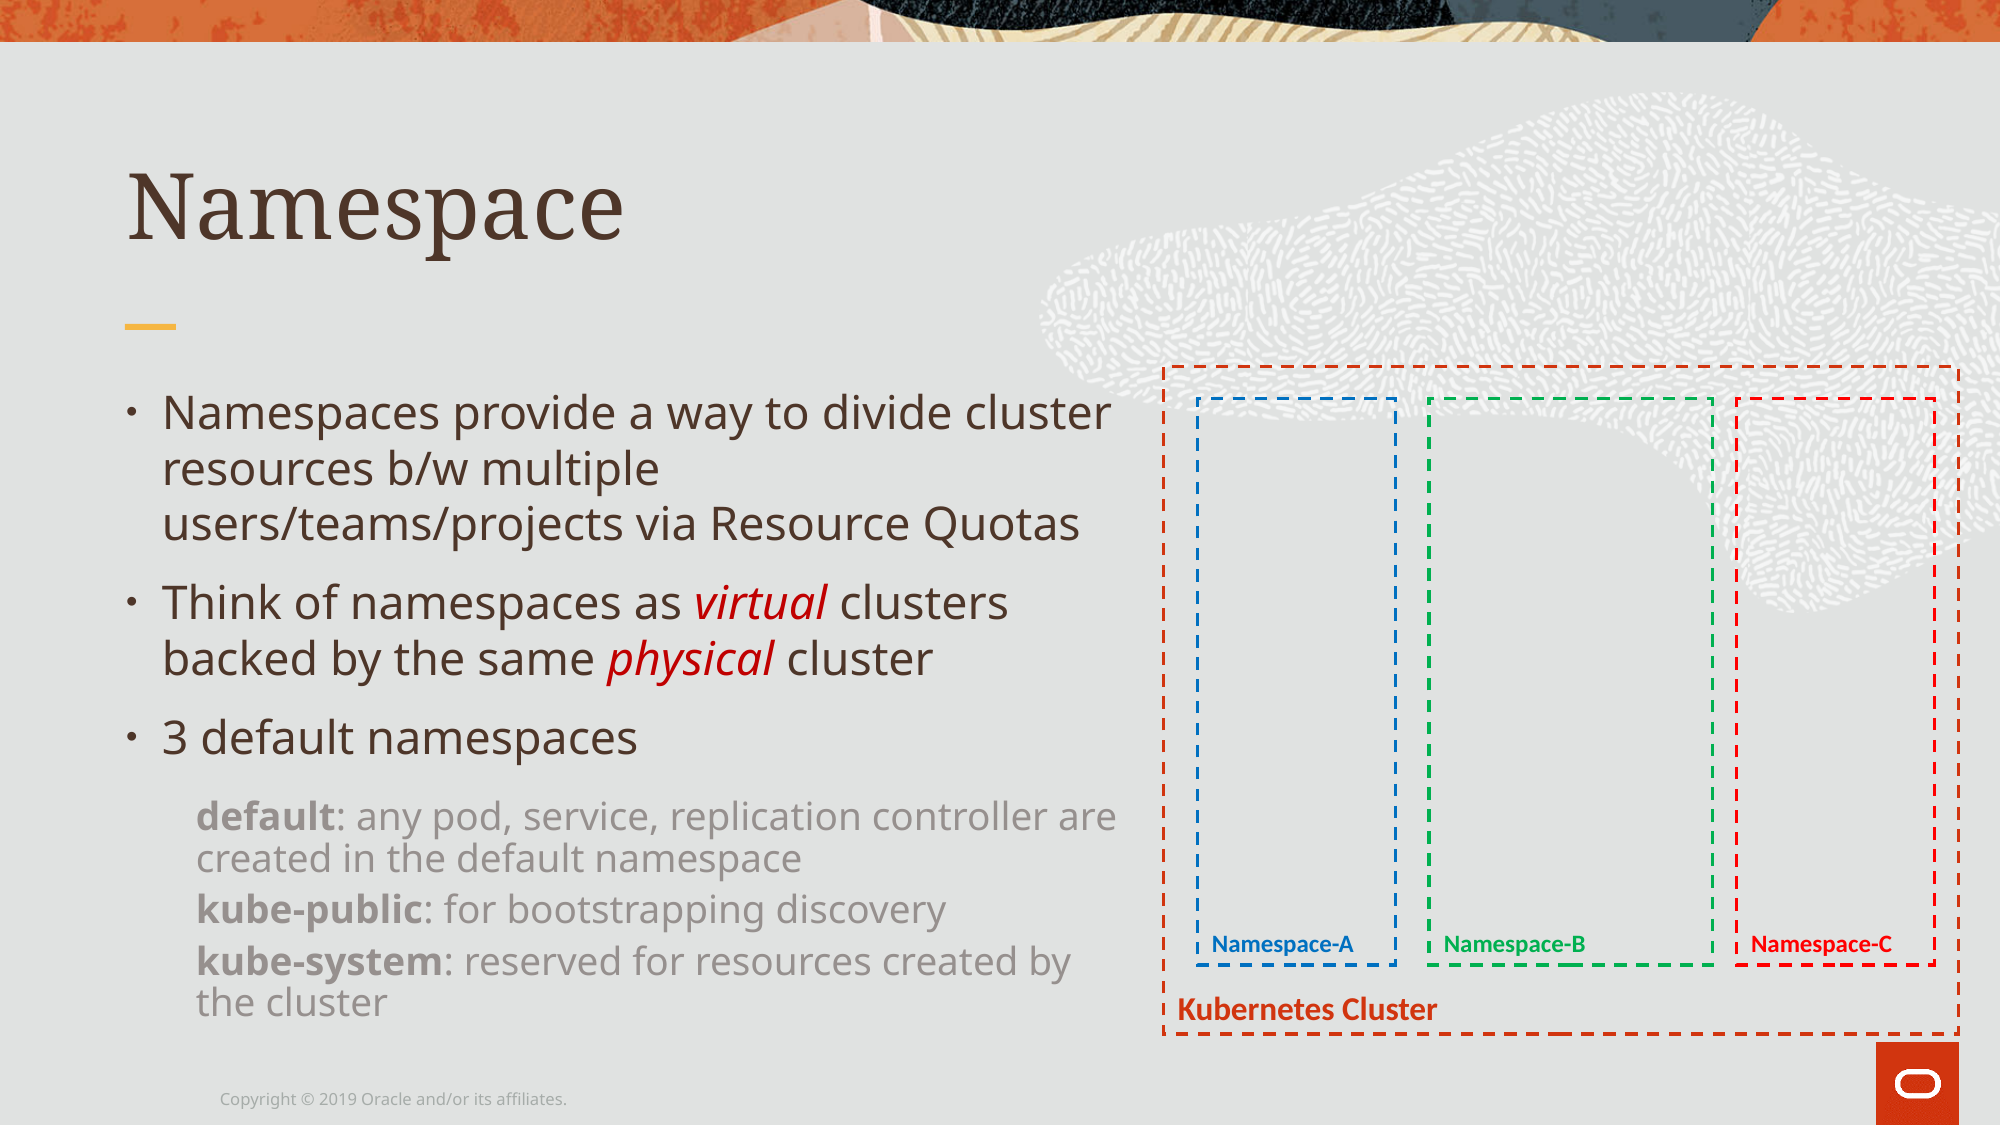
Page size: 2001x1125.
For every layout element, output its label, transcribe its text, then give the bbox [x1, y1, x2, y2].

footer Copyright © 2019 Oracle and/or its affiliates. [219, 1068, 842, 1125]
picture [1876, 1042, 1959, 1125]
title Namespace [126, 128, 1877, 267]
picture [0, 0, 2000, 42]
text_box Kubernetes Cluster [1163, 366, 1959, 1034]
text_box Namespace-C [1736, 398, 1935, 965]
list Namespaces provide a way to divide cluster resources b/w multiple users/teams/projects via Resource Quotas Think of namespaces as virtual clusters backed by the same physical cluster 3 default namespaces default: any pod, service, replication controller are created in the default namespace kube-public: for bootstrapping discovery kube-system: reserved for resources created by the cluster [126, 375, 1130, 1043]
text_box Namespace-A [1197, 398, 1396, 965]
text_box Namespace-B [1428, 398, 1713, 965]
